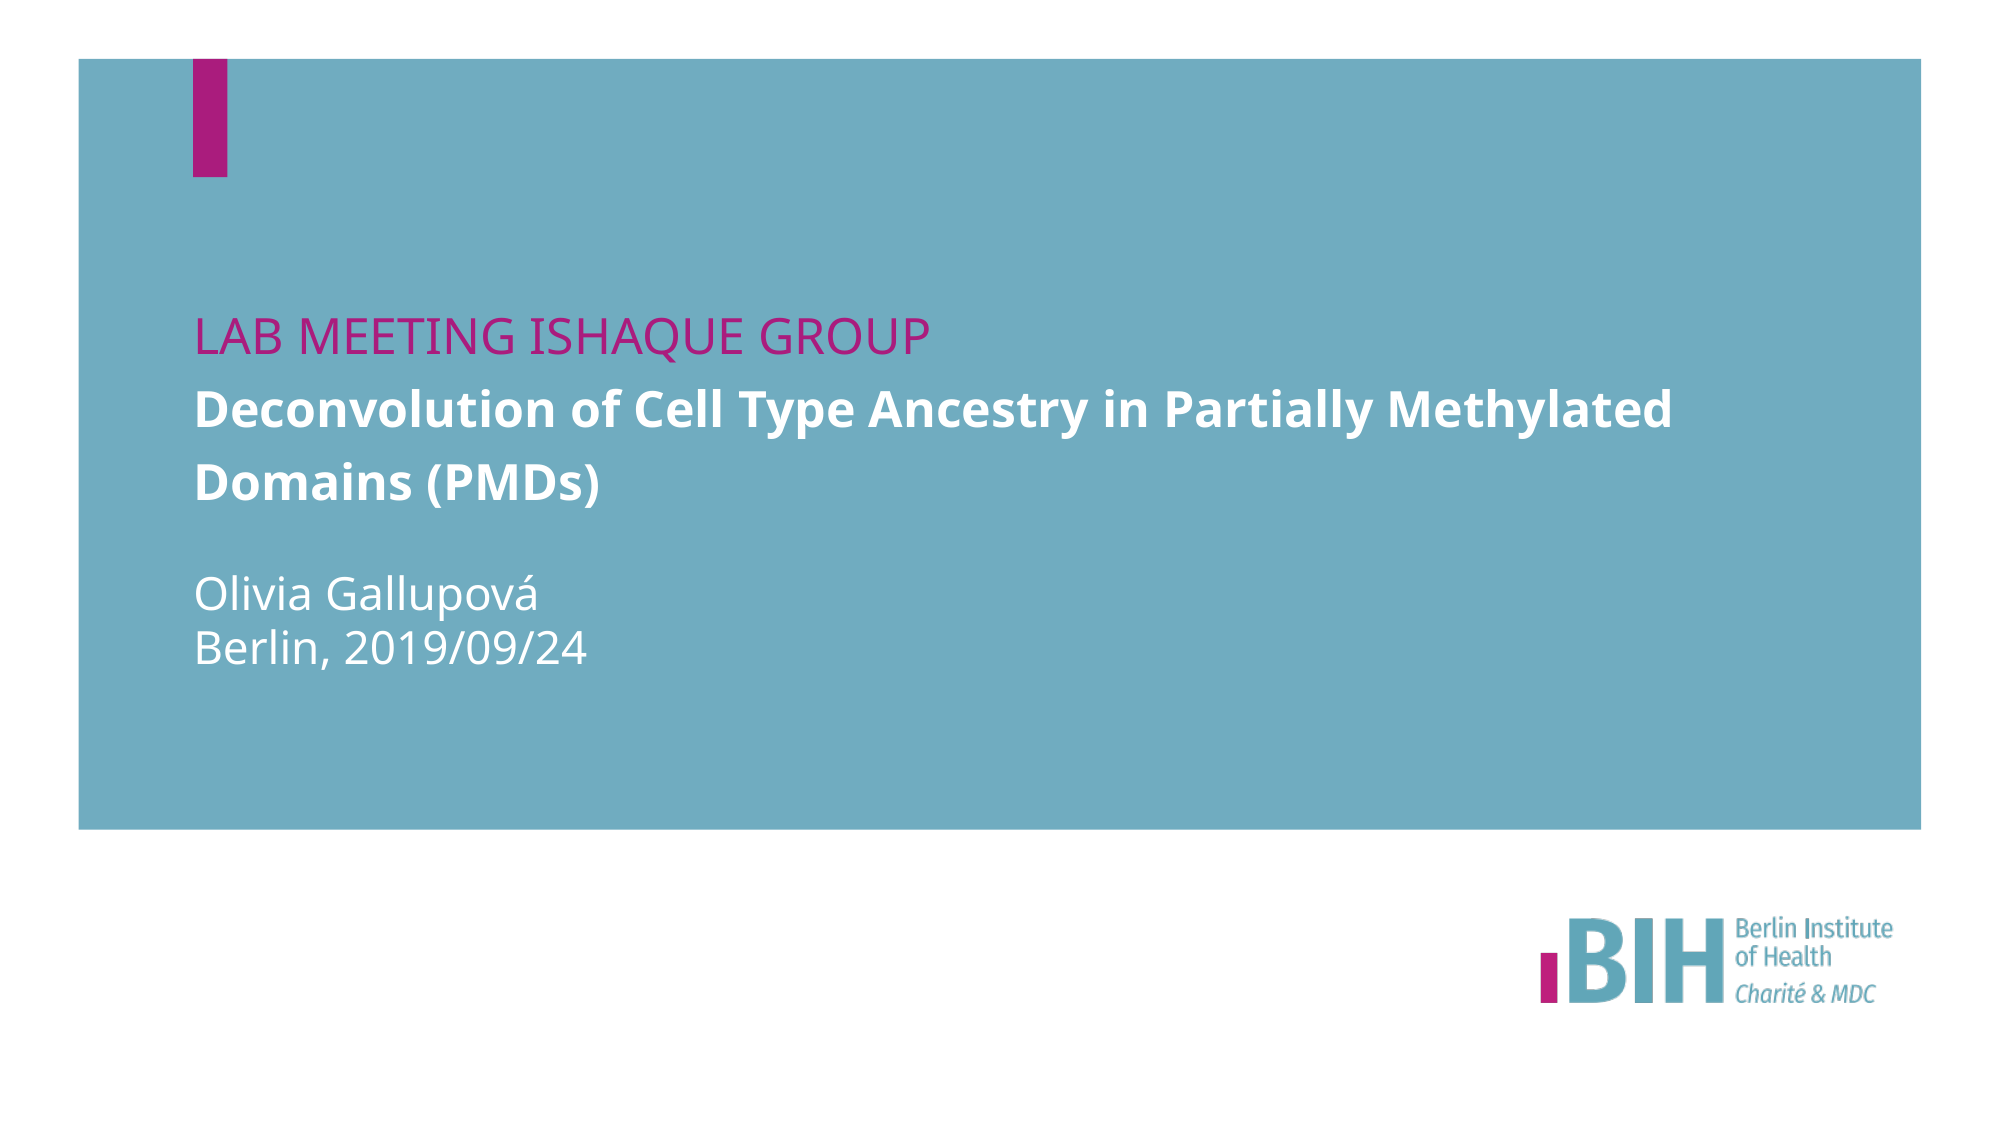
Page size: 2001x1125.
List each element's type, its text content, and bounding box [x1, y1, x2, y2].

subtitle Olivia Gallupová Berlin, 2019/09/24 [193, 565, 1805, 1125]
title Lab meeting ishaque group Deconvolution of Cell Type Ancestry in Partially Methylated Domains (PMDs) [193, 291, 1801, 439]
